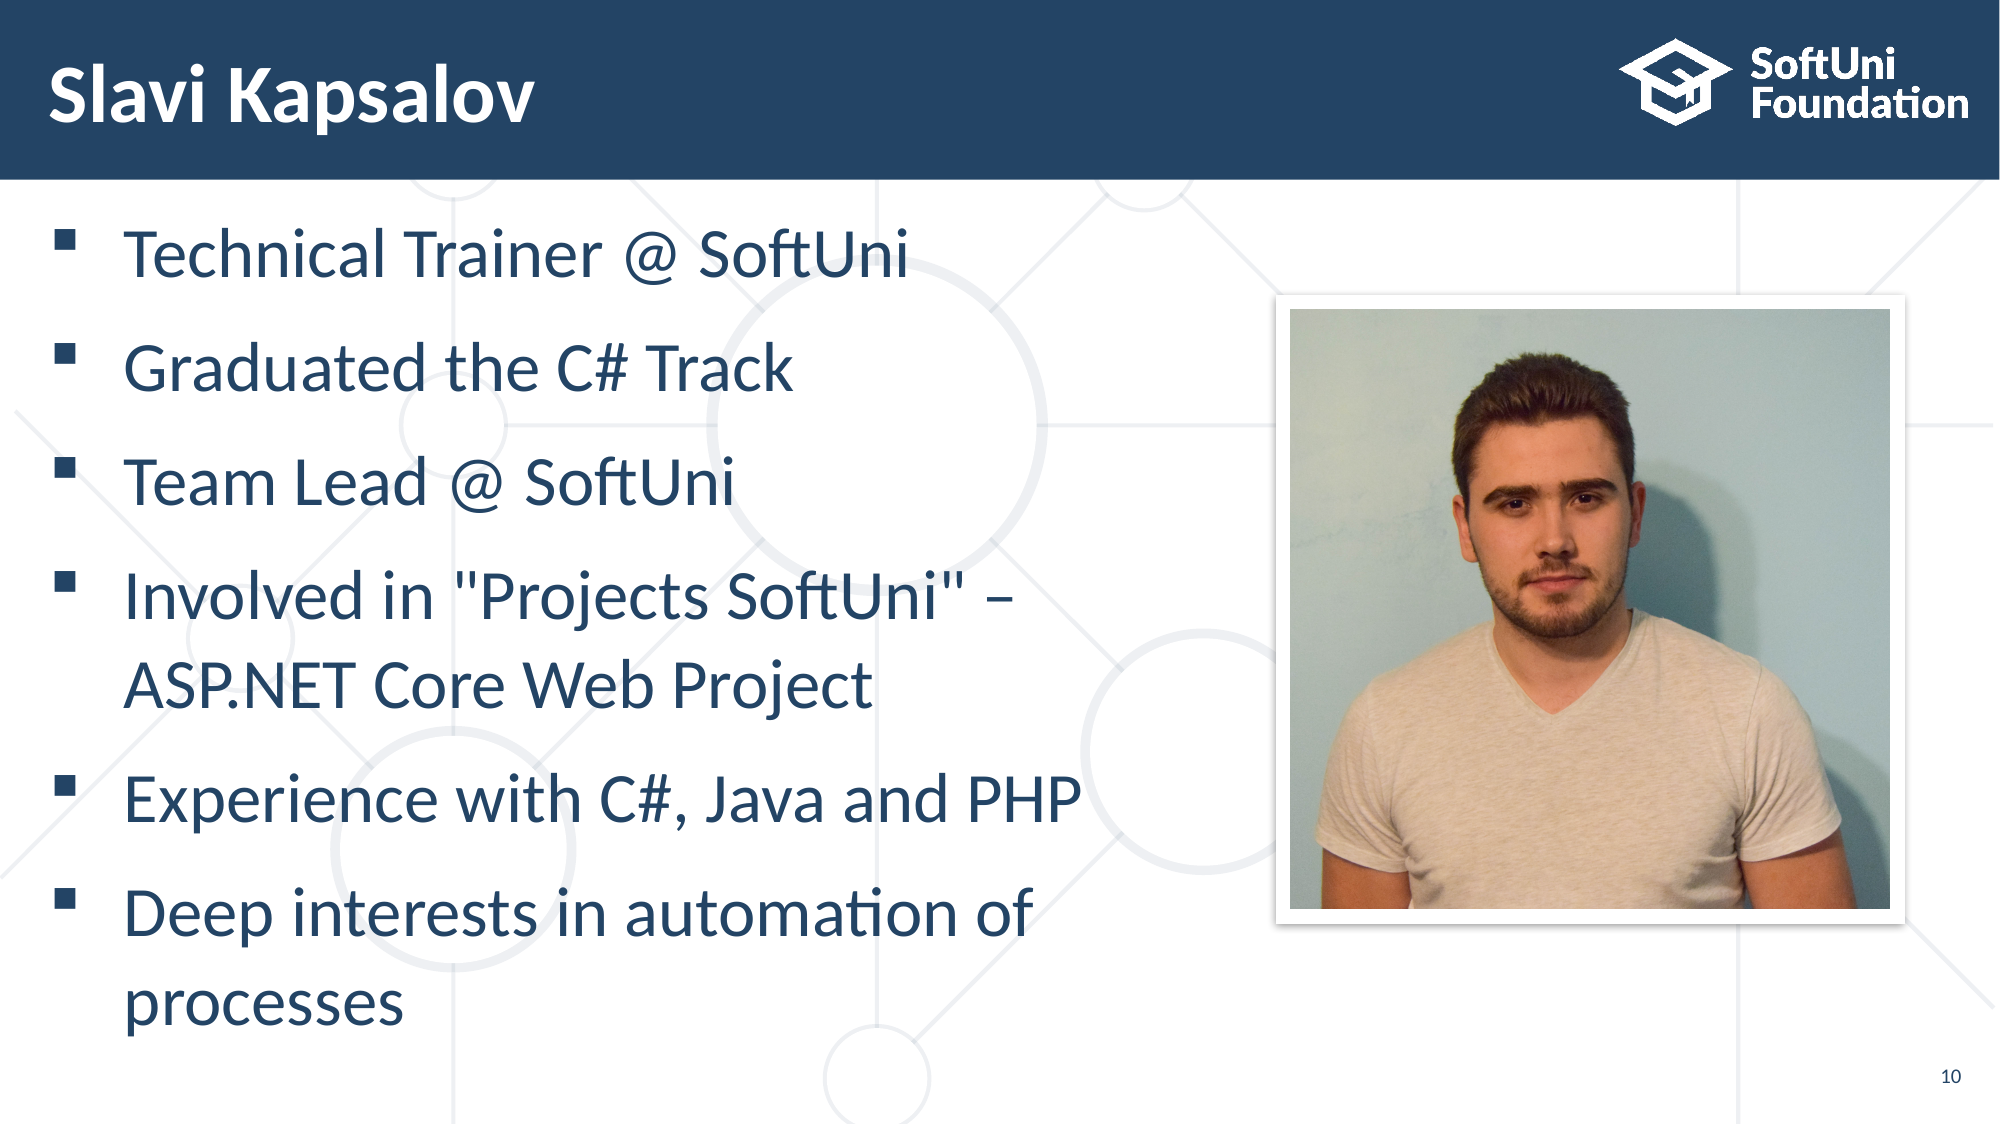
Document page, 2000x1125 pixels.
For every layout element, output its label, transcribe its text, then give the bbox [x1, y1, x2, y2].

title Slavi Kapsalov [31, 16, 1591, 162]
slide_number 10 [1896, 1049, 1968, 1101]
picture [1290, 308, 1891, 910]
picture [1618, 38, 1968, 126]
list Technical Trainer @ SoftUni Graduated the C# Track Team Lead @ SoftUni Involved in "Projects SoftUni" – ASP.NET Core Web Project Experience with C#, Java and PHP Deep interests in automation of processes [31, 196, 1970, 1050]
